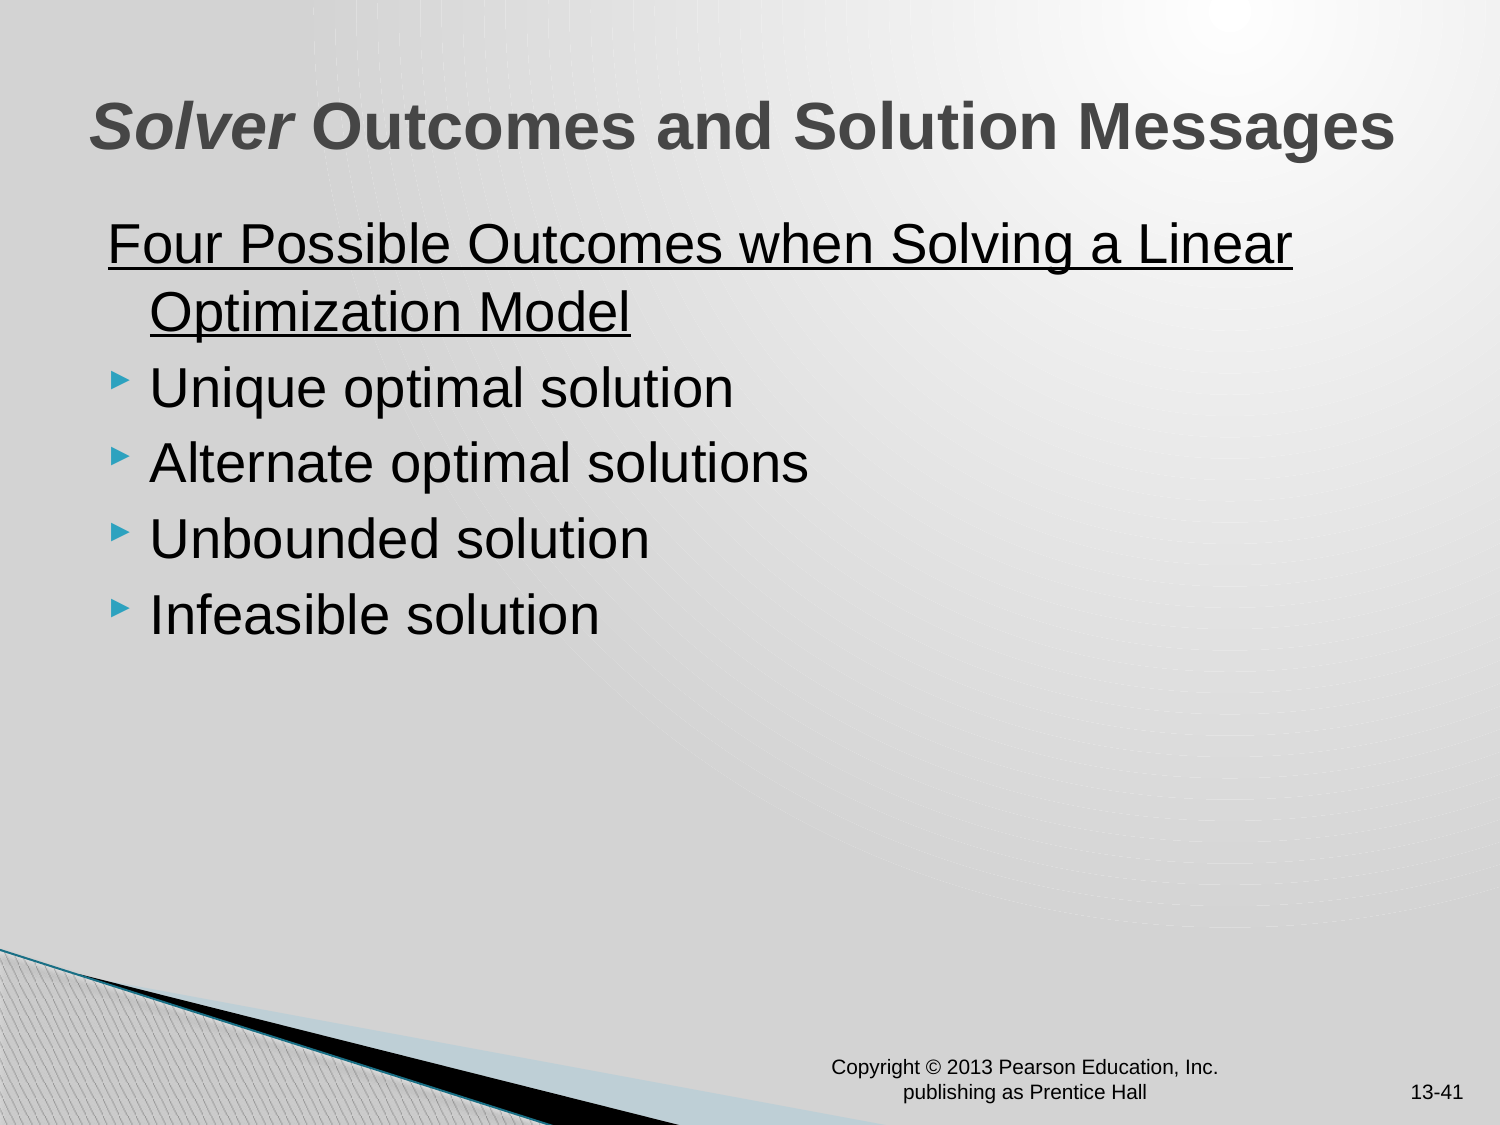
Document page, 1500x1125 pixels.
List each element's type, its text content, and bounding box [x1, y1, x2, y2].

list Four Possible Outcomes when Solving a Linear Optimization Model Unique optimal solution Alternate optimal solutions Unbounded solution Infeasible solution [74, 199, 1426, 943]
footer Copyright © 2013 Pearson Education, Inc. publishing as Prentice Hall [812, 1051, 1238, 1112]
slide_number 13-41 [1362, 1051, 1479, 1112]
title Solver Outcomes and Solution Messages [75, 45, 1425, 200]
